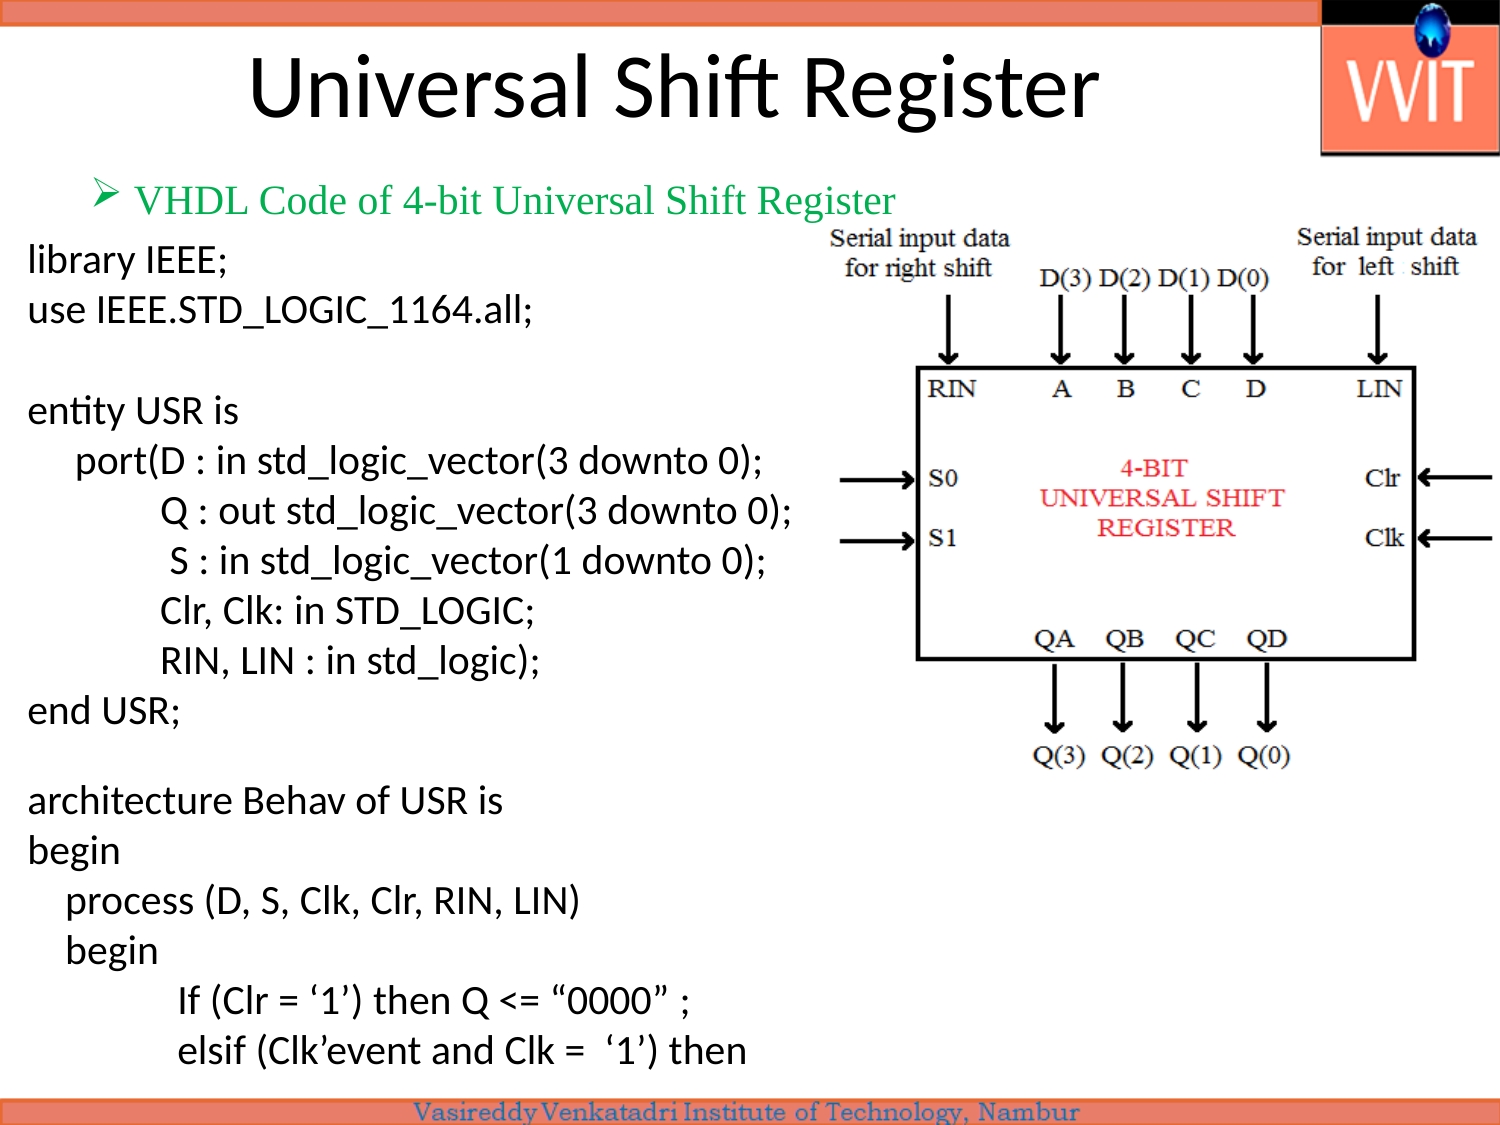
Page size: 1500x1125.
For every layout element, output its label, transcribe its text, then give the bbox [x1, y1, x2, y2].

picture [824, 0, 1500, 776]
text_box library IEEE; use IEEE.STD_LOGIC_1164.all; entity USR is port(D : in std_logic_vector(3 downto 0); Q : out std_logic_vector(3 downto 0); S : in std_logic_vector(1 downto 0); Clr, Clk: in STD_LOGIC; RIN, LIN : in std_logic); end USR; [12, 224, 823, 720]
picture [0, 175, 1500, 1125]
text_box VHDL Code of 4-bit Universal Shift Register [75, 140, 1463, 224]
title Universal Shift Register [0, 0, 1350, 175]
text_box architecture Behav of USR is begin process (D, S, Clk, Clr, RIN, LIN) begin If (Clr = ‘1’) then Q <= “0000” ; elsif (Clk’event and Clk = ‘1’) then [12, 720, 1500, 1080]
